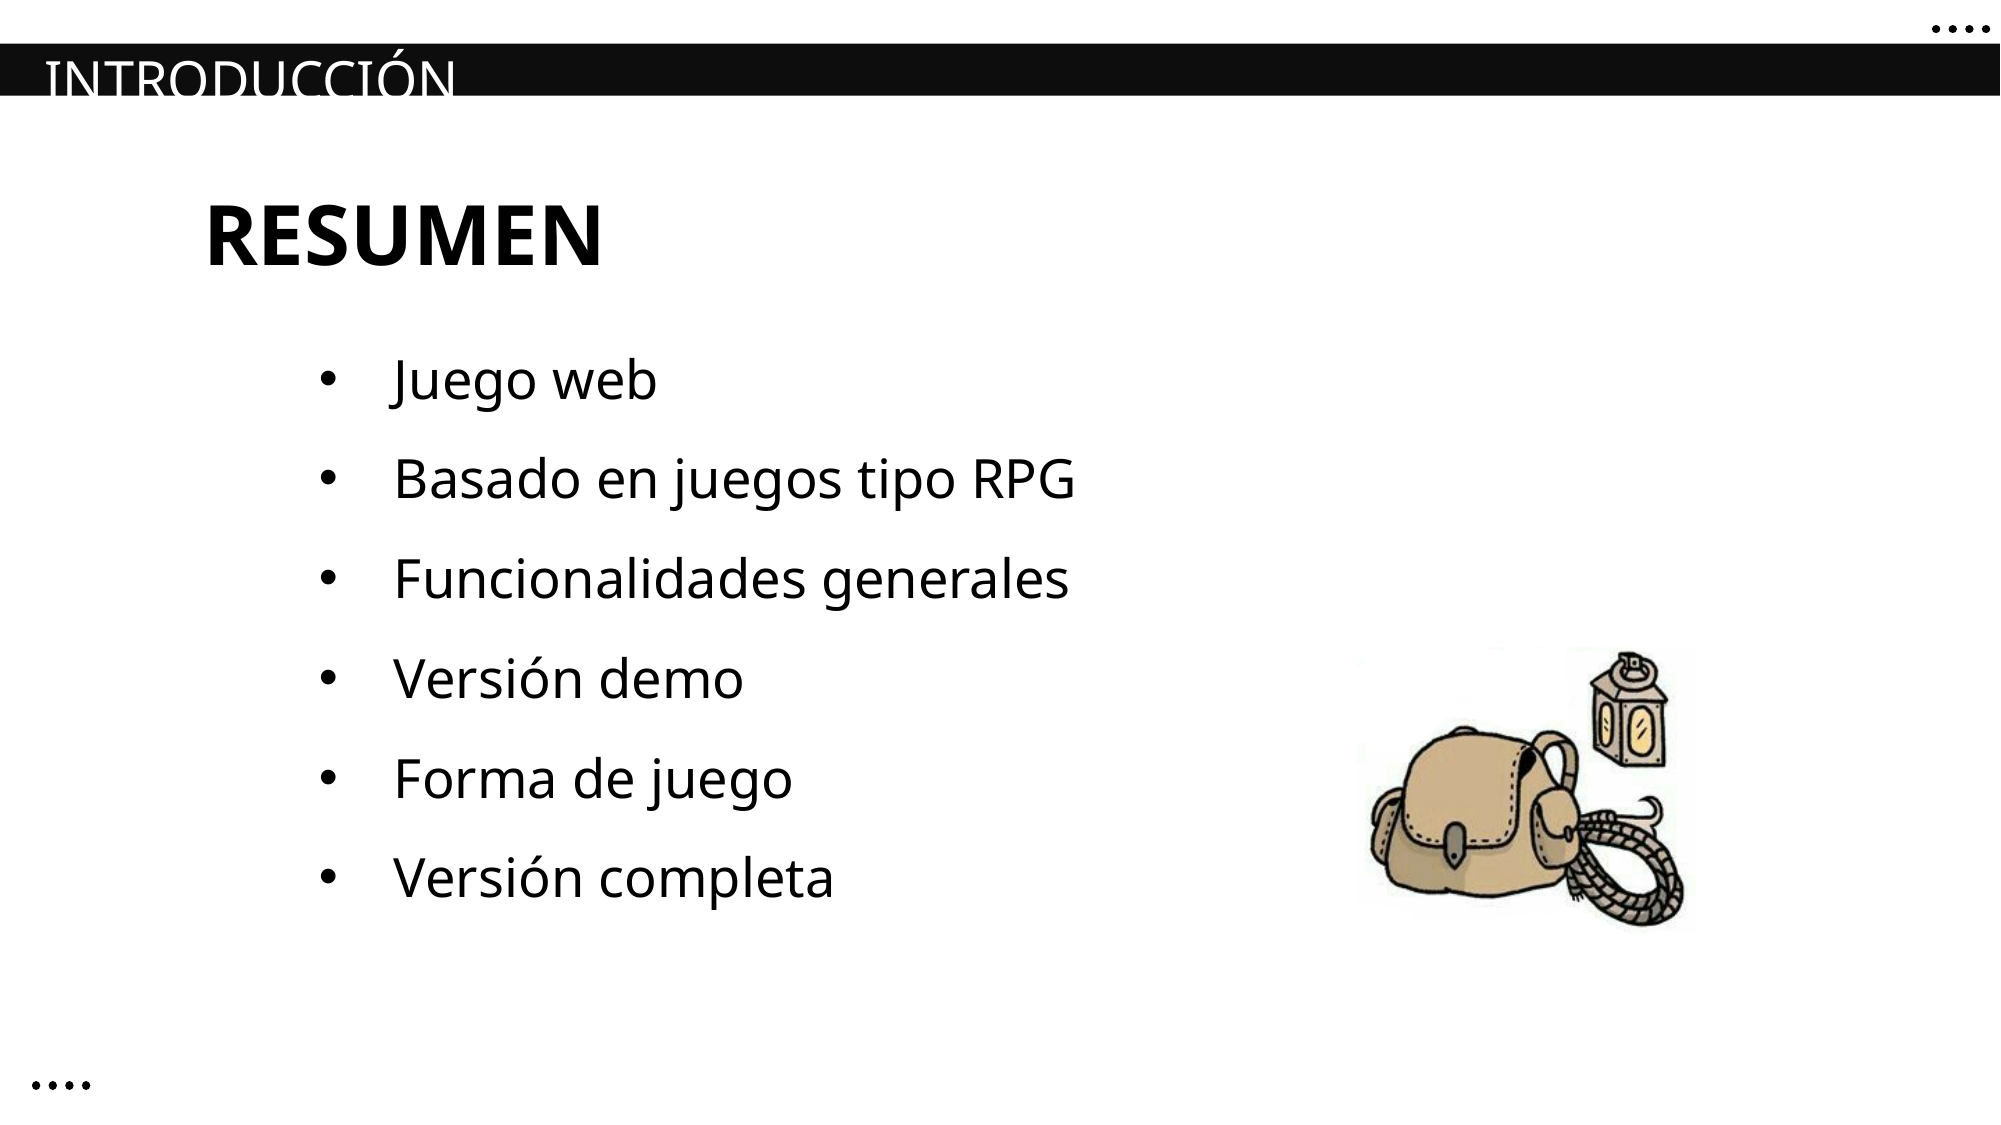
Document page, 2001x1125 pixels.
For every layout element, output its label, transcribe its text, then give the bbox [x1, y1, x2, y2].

text_box [1184, 43, 2000, 97]
text_box RESUMEN [158, 159, 1428, 290]
text_box INTRODUCCIÓN [0, 29, 1184, 119]
text_box Juego web Basado en juegos tipo RPG Funcionalidades generales Versión demo Forma de juego Versión completa [304, 327, 1574, 916]
picture [1357, 647, 1696, 933]
